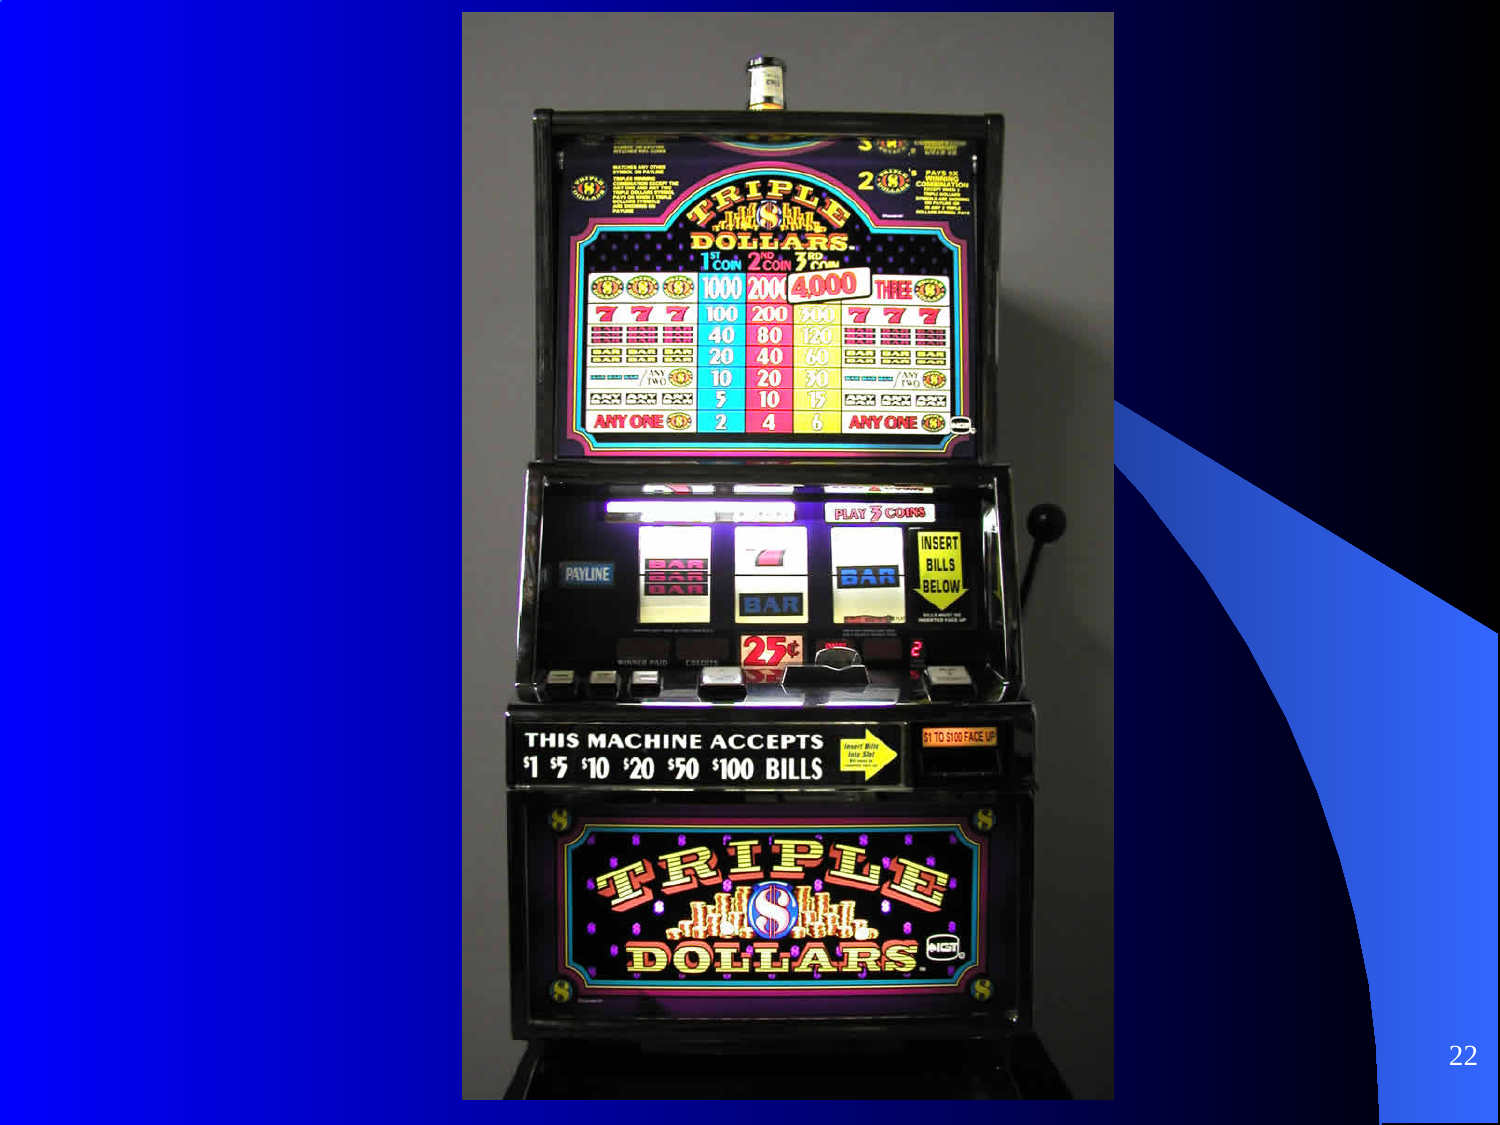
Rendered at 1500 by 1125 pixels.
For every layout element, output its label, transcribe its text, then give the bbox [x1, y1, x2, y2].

slide_number 22 [1180, 1008, 1494, 1072]
picture [462, 12, 1114, 1101]
